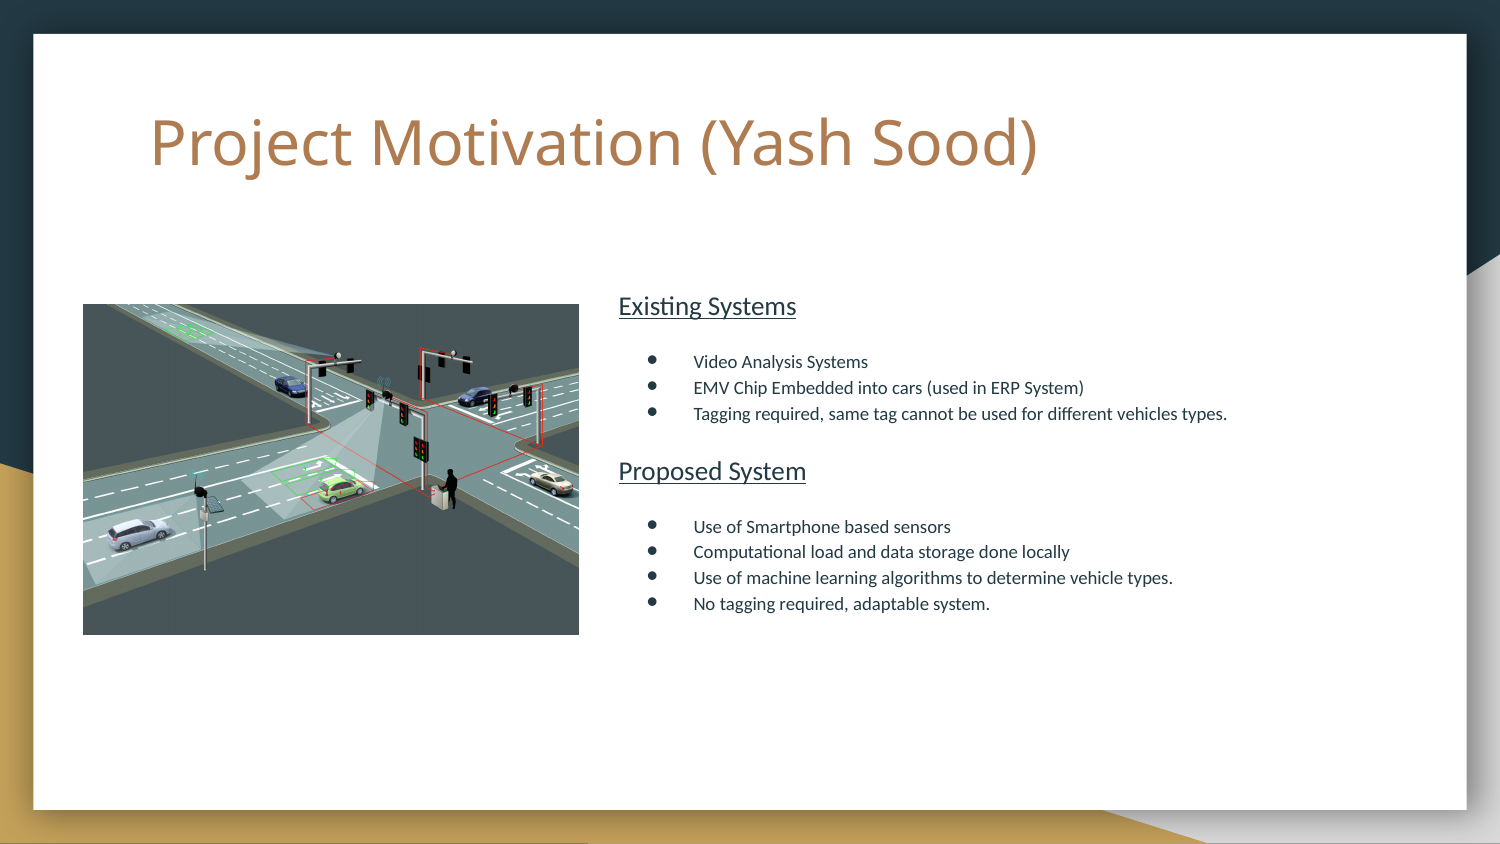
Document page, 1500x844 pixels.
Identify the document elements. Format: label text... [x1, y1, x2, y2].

list Existing Systems Video Analysis Systems EMV Chip Embedded into cars (used in ERP System) Tagging required, same tag cannot be used for different vehicles types. Proposed System Use of Smartphone based sensors Computational load and data storage done locally Use of machine learning algorithms to determine vehicle types. No tagging required, adaptable system. [603, 268, 1374, 671]
title Project Motivation (Yash Sood) [134, 87, 1366, 245]
picture [83, 304, 579, 635]
